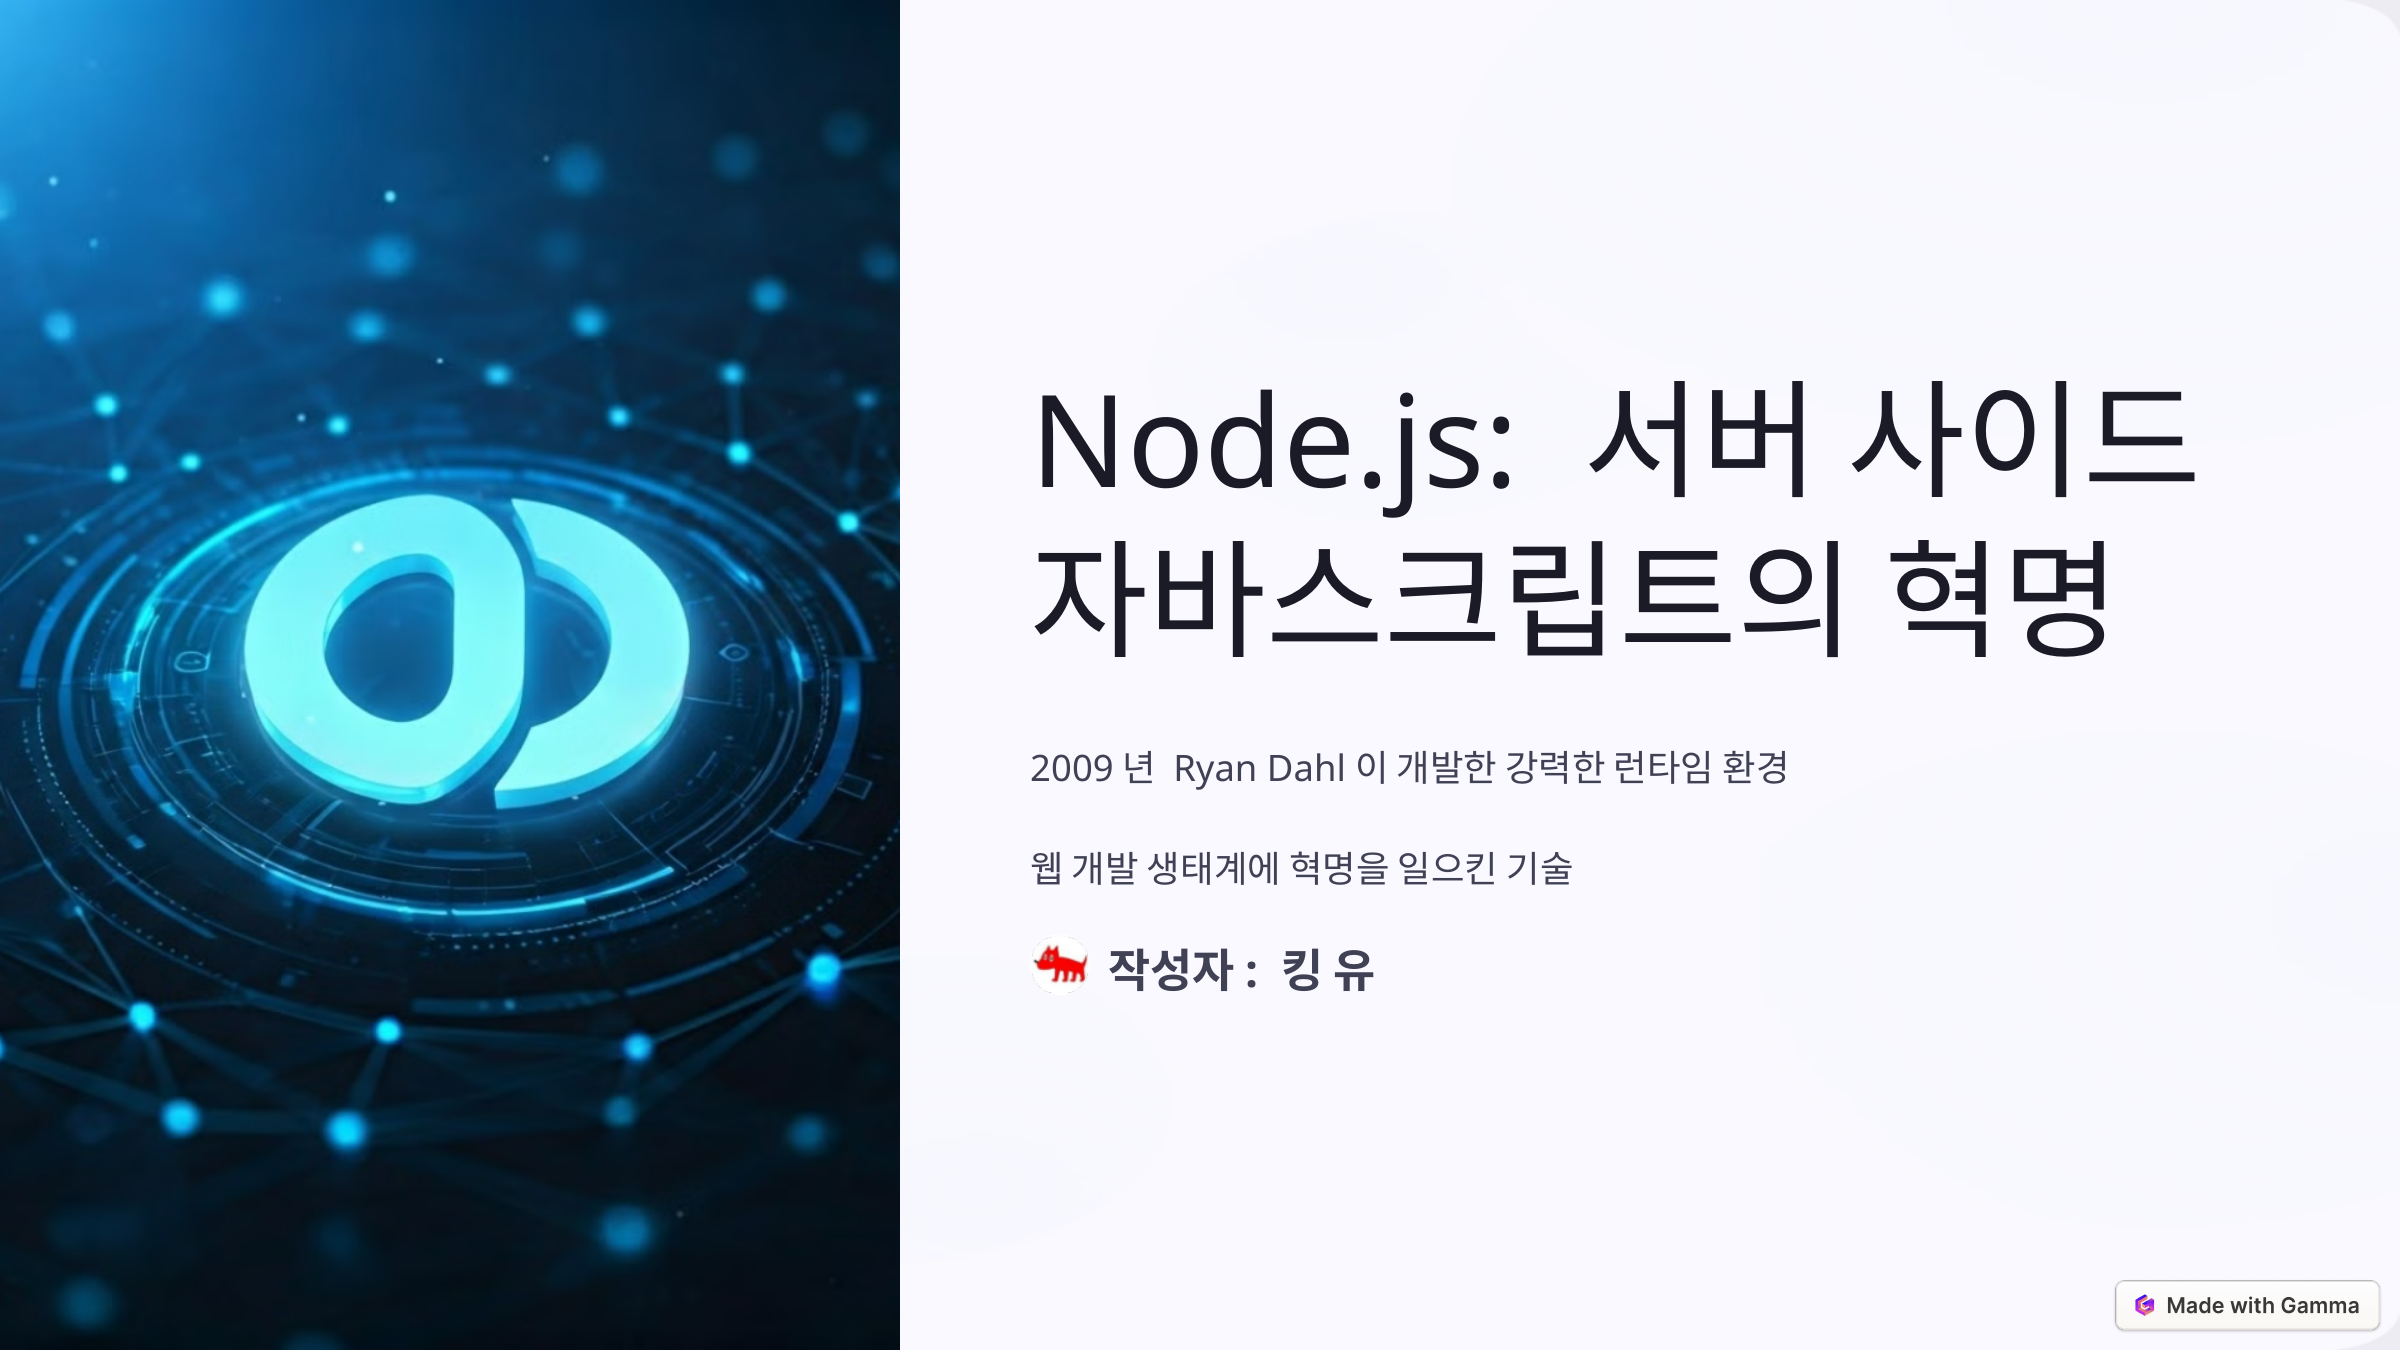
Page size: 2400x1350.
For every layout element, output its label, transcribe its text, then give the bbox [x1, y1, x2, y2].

picture [1031, 936, 1089, 994]
text_box Node.js: 서버 사이드 자바스크립트의 혁명 [1030, 352, 2270, 674]
text_box 2009년 Ryan Dahl이 개발한 강력한 런타임 환경 [1030, 729, 2270, 789]
picture [0, 0, 900, 1350]
text_box 작성자: 킹 유 [1108, 932, 1364, 998]
picture [2106, 1271, 2389, 1339]
text_box 웹 개발 생태계에 혁명을 일으킨 기술 [1030, 830, 2270, 891]
